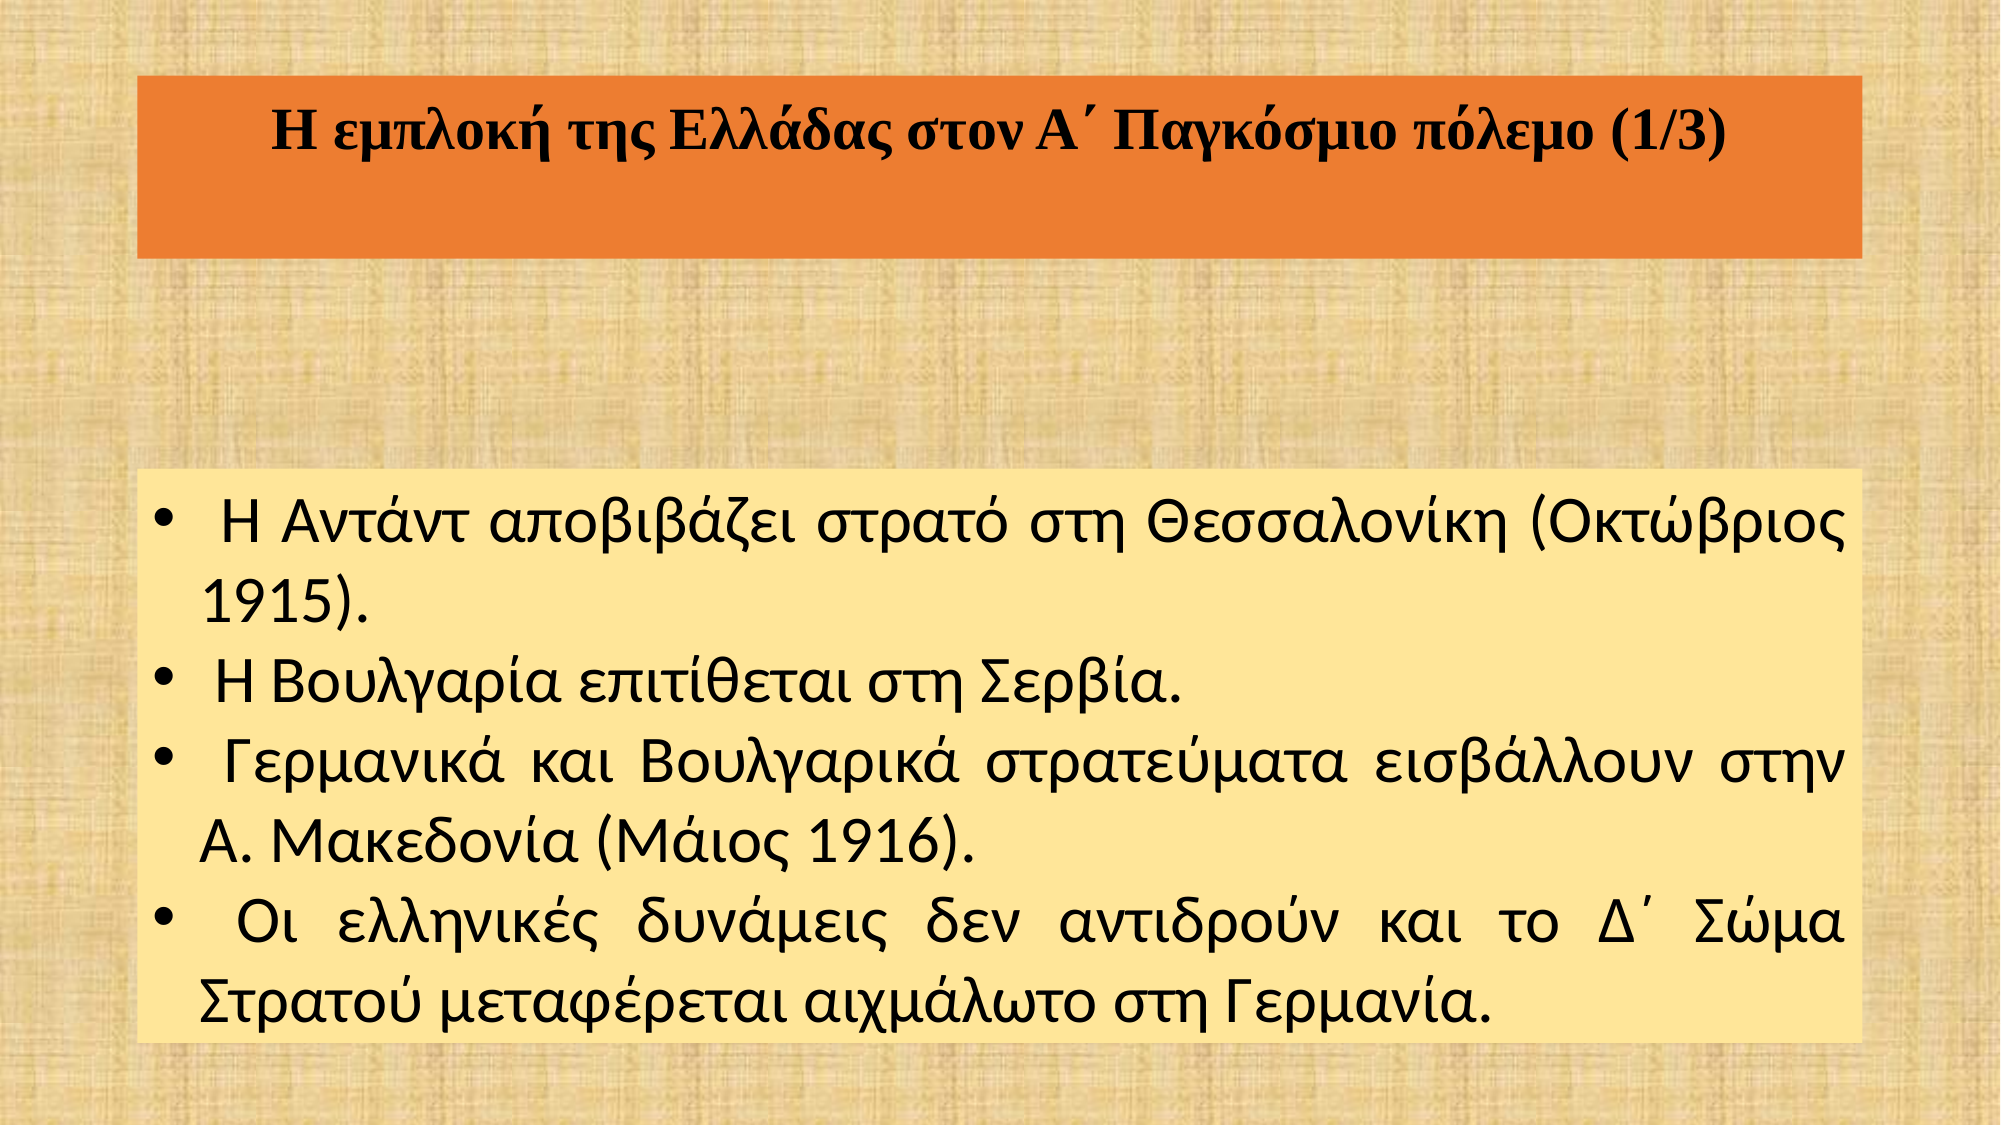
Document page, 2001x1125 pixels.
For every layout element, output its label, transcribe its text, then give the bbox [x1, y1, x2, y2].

picture [0, 0, 2001, 1125]
text_box Η Αντάντ αποβιβάζει στρατό στη Θεσσαλονίκη (Οκτώβριος 1915). Η Βουλγαρία επιτίθεται στη Σερβία. Γερμανικά και Βουλγαρικά στρατεύματα εισβάλλουν στην Α. Μακεδονία (Μάιος 1916). Οι ελληνικές δυνάμεις δεν αντιδρούν και το Δ΄ Σώμα Στρατού μεταφέρεται αιχμάλωτο στη Γερμανία. [137, 468, 1863, 1043]
text_box Η εμπλοκή της Ελλάδας στον Α΄ Παγκόσμιο πόλεμο (1/3) [137, 75, 1863, 259]
